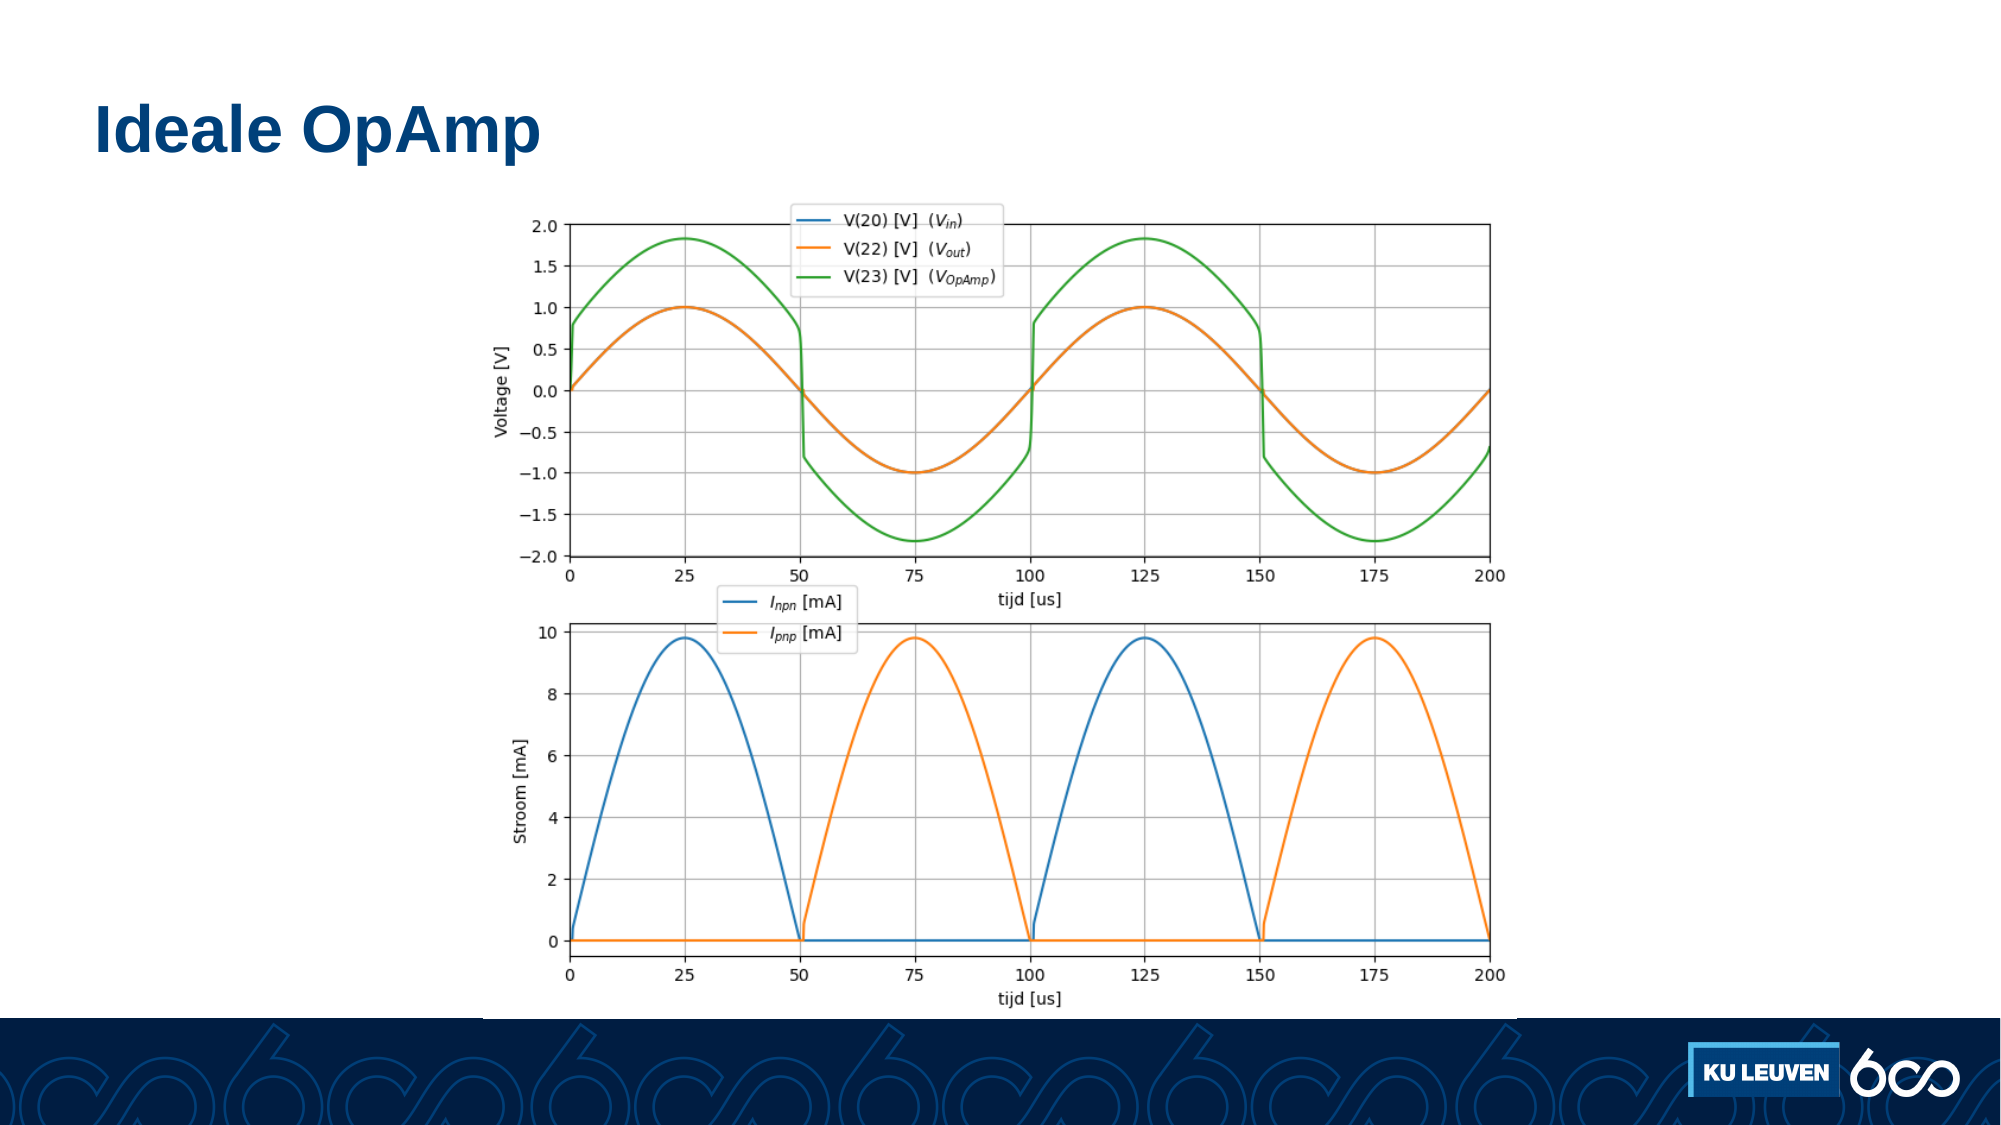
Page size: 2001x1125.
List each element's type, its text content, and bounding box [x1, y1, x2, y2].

title Ideale OpAmp [94, 94, 1906, 201]
picture [0, 193, 2001, 1125]
